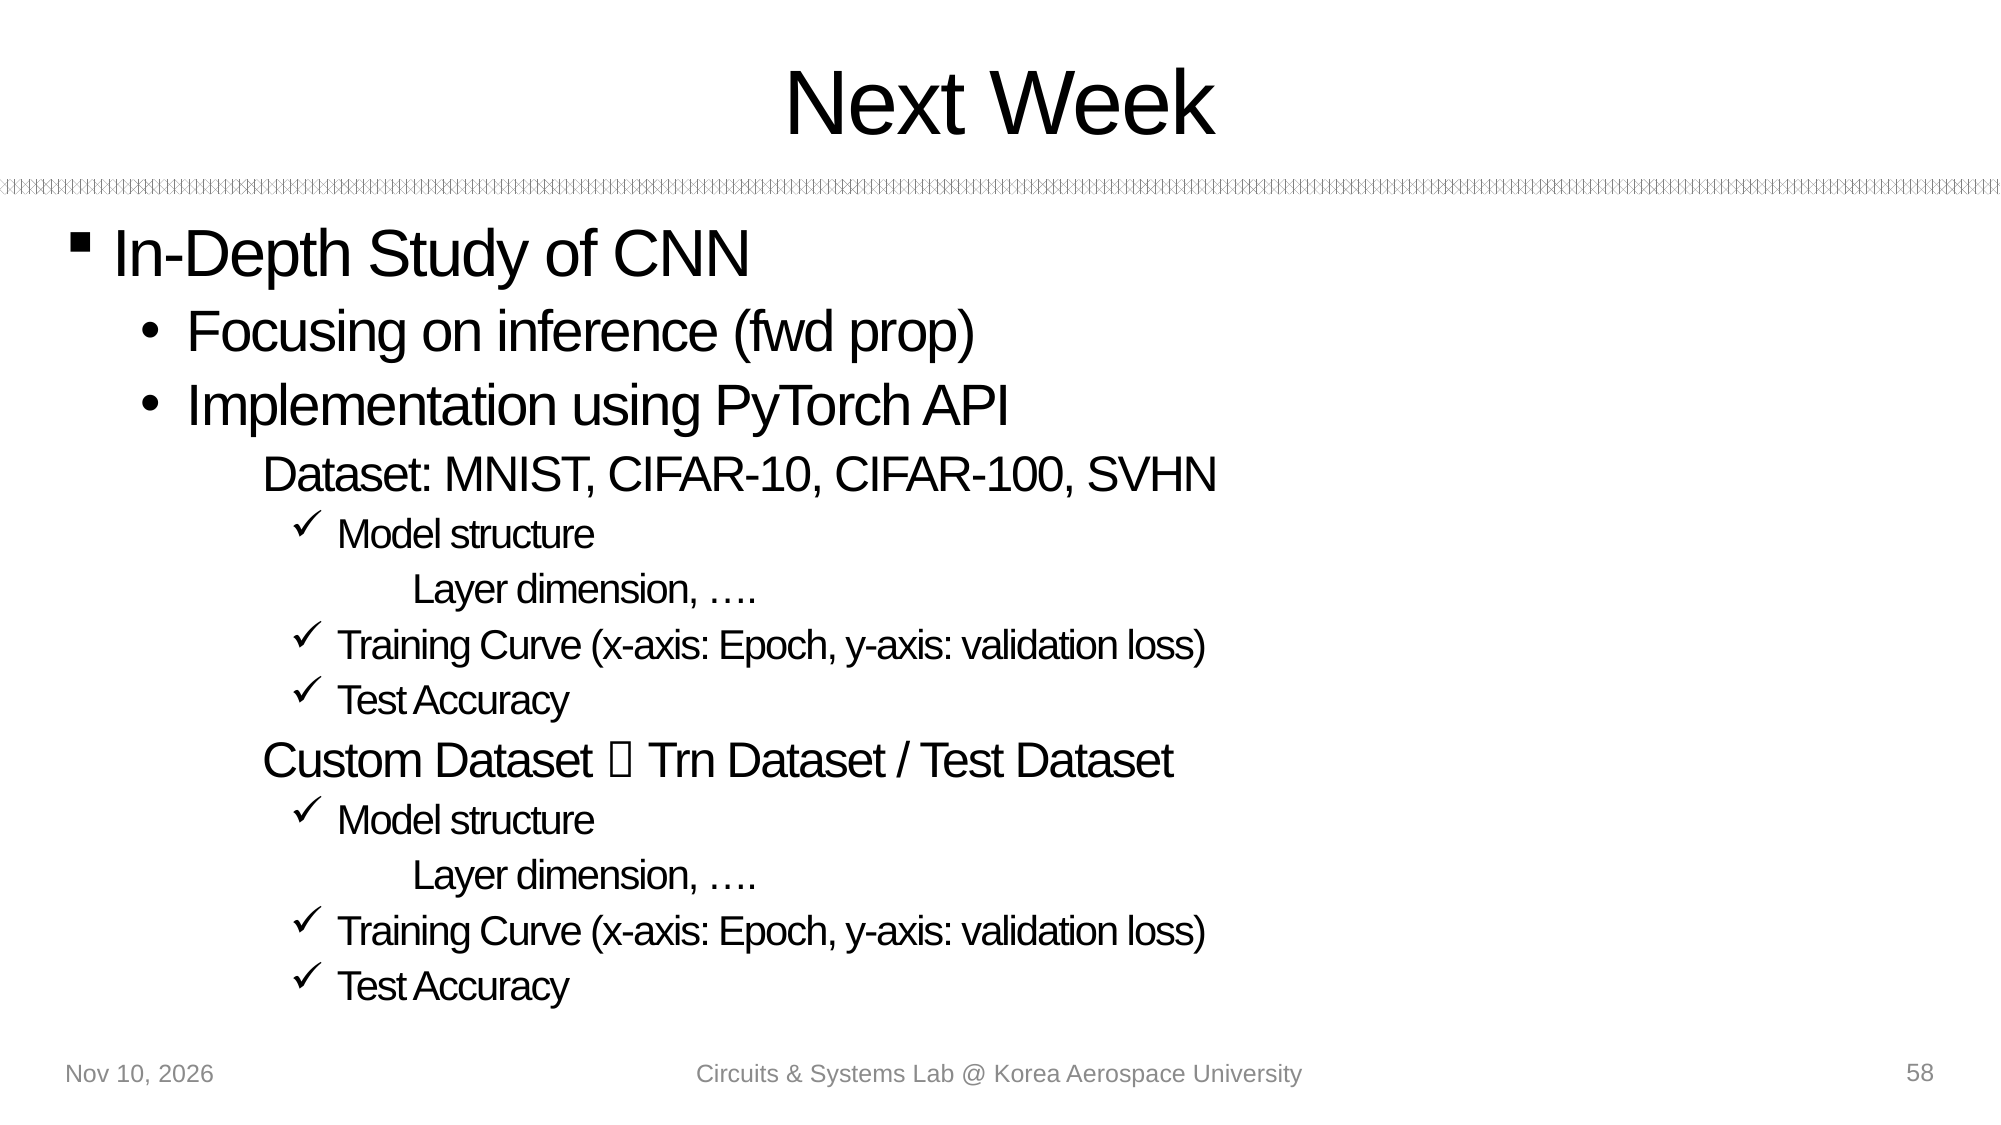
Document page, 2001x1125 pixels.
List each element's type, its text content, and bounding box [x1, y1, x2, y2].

slide_number 25-Sep-20 [50, 1042, 500, 1103]
title Next Week [50, 32, 1950, 163]
slide_number 58 [1493, 1041, 1950, 1102]
footer Circuits & Systems Lab @ Korea Aerospace University [662, 1042, 1338, 1103]
list In-Depth Study of CNN Focusing on inference (fwd prop) Implementation using PyTorch API Dataset: MNIST, CIFAR-10, CIFAR-100, SVHN Model structure Layer dimension, …. Training Curve (x-axis: Epoch, y-axis: validation loss) Test Accuracy Custom Dataset  Trn Dataset / Test Dataset Model structure Layer dimension, …. Training Curve (x-axis: Epoch, y-axis: validation loss) Test Accuracy [50, 211, 1950, 1014]
